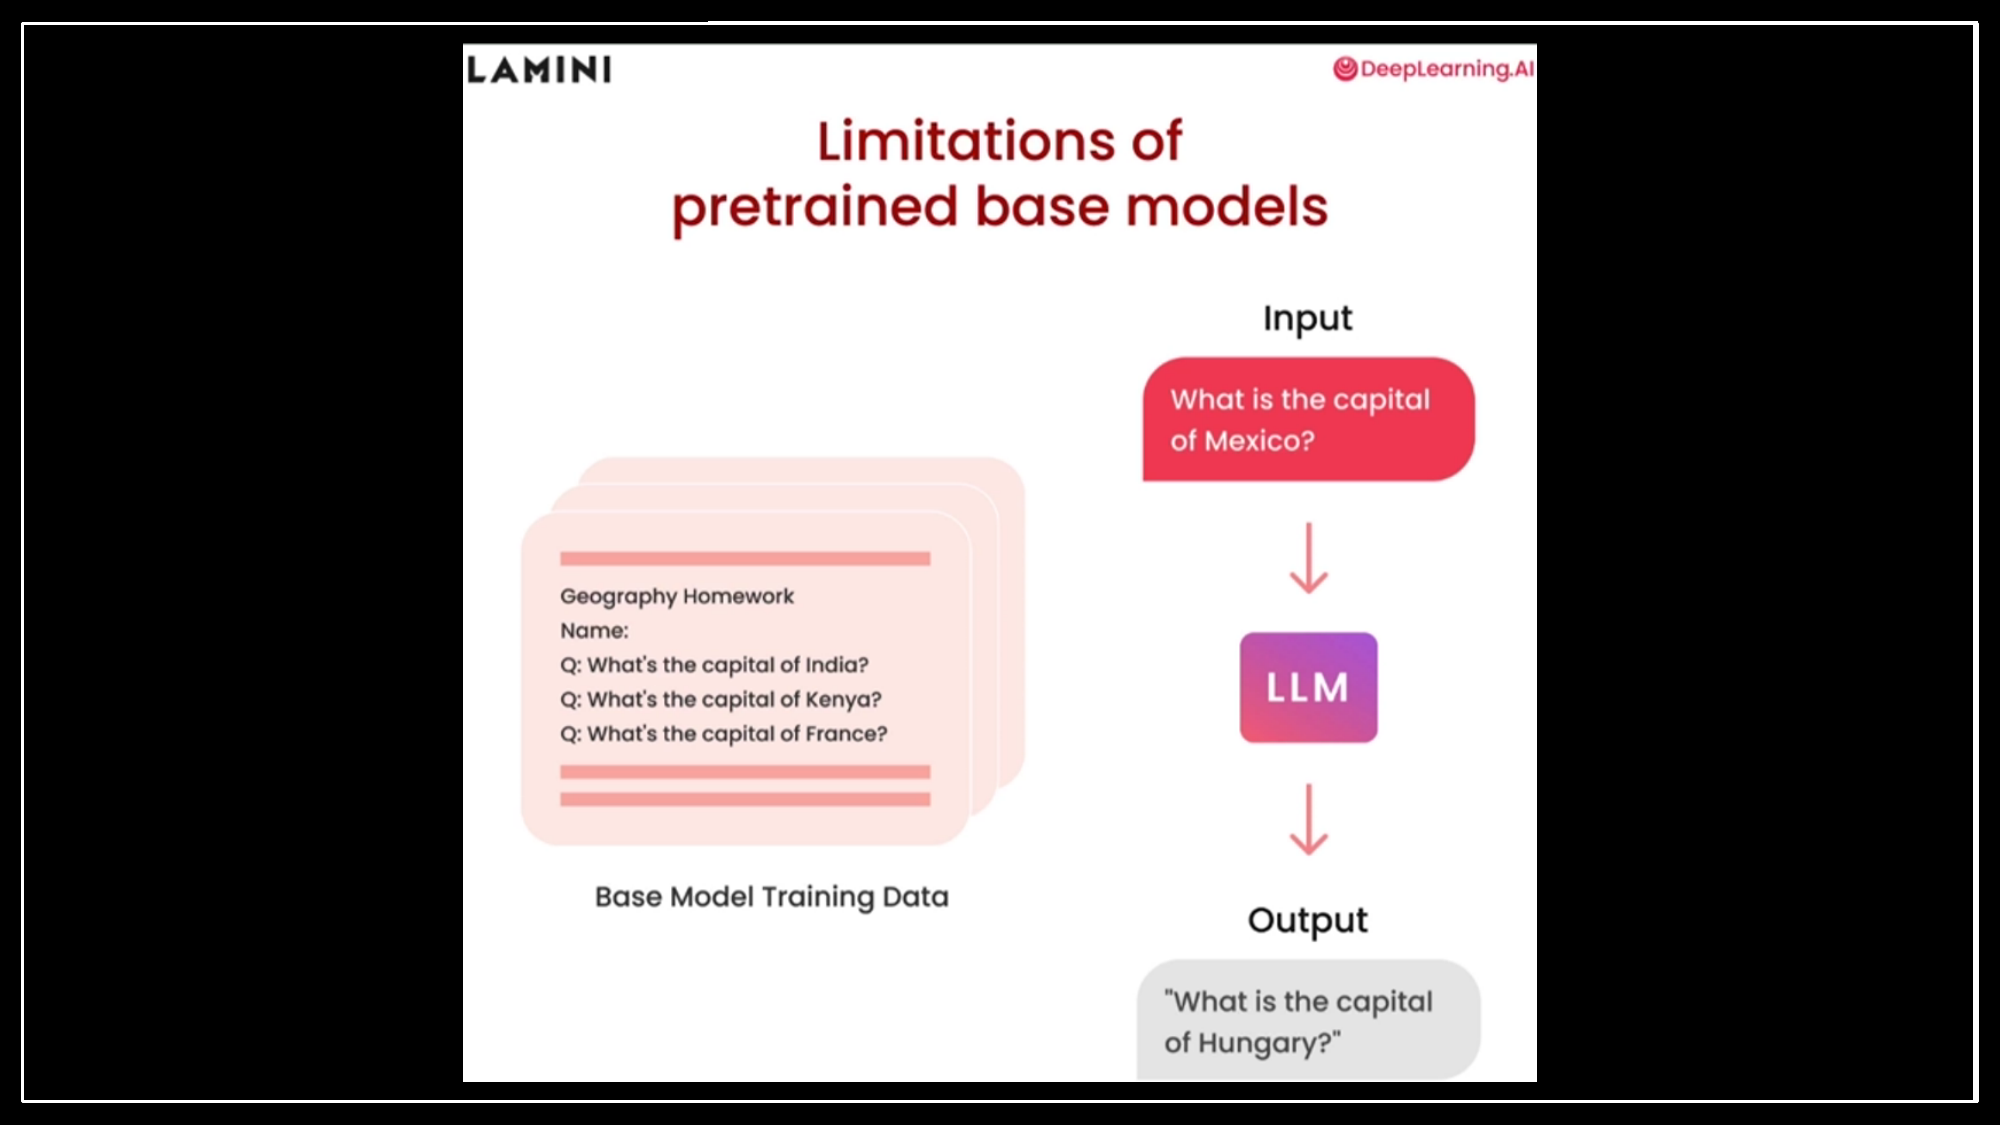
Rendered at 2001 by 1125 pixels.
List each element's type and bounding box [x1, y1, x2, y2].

picture [462, 42, 1538, 1083]
text_box [707, 21, 1979, 1102]
